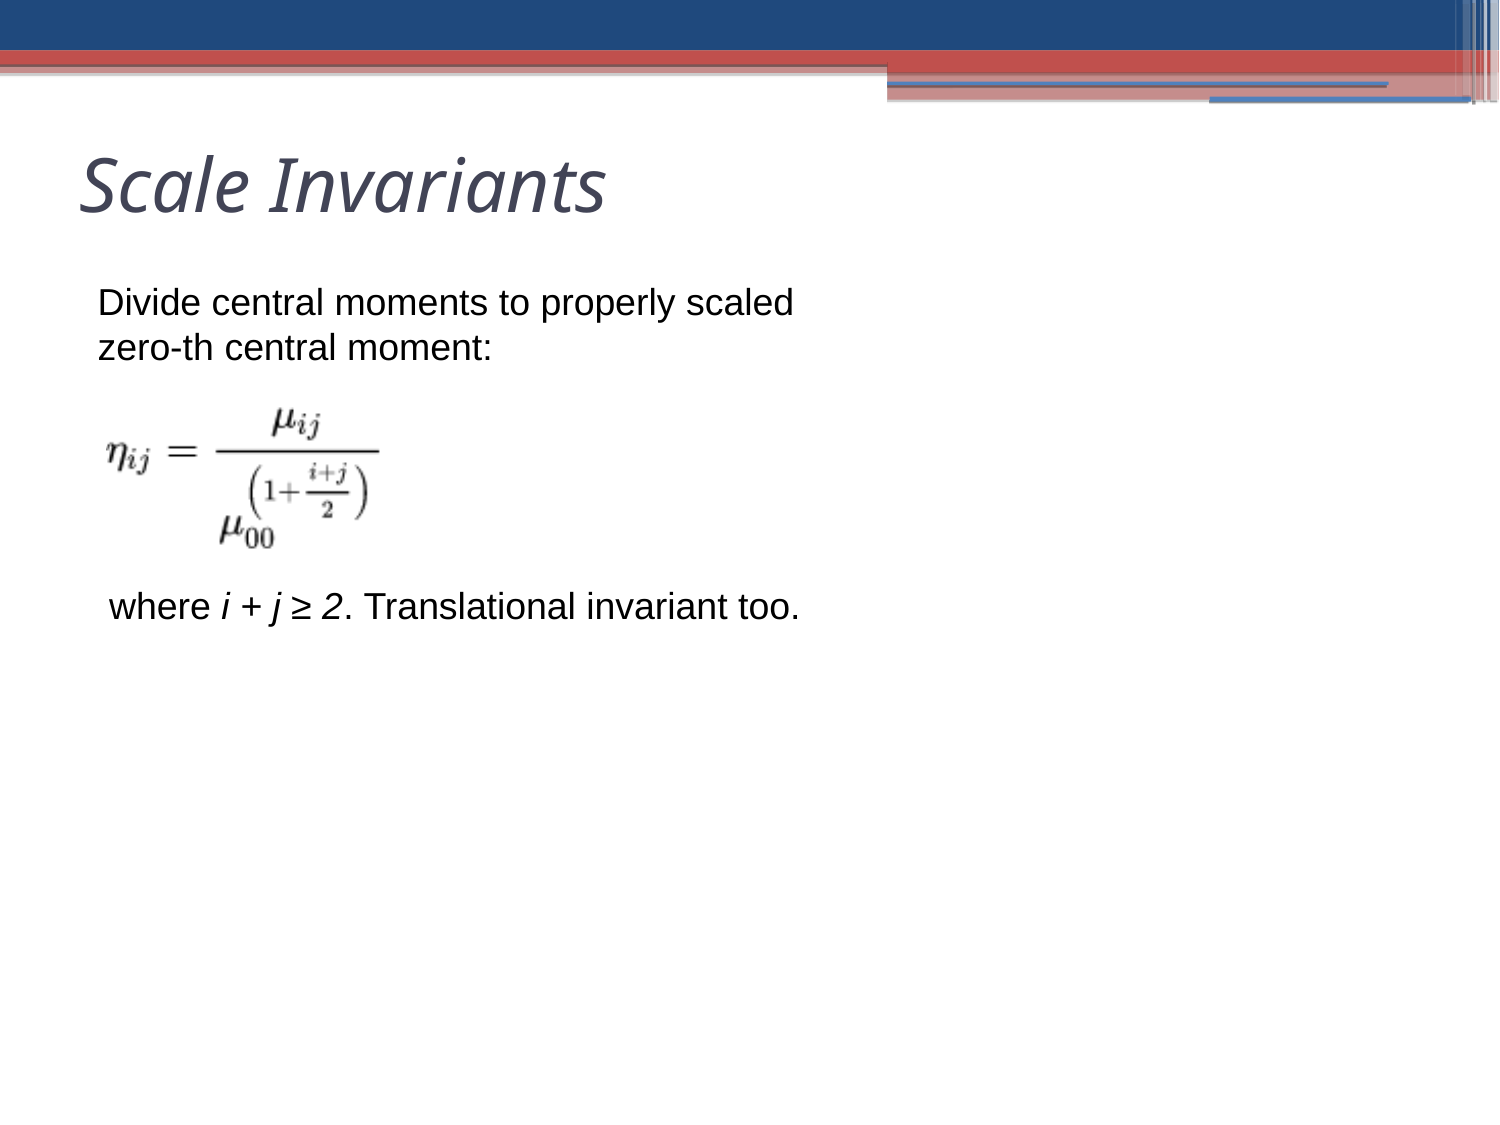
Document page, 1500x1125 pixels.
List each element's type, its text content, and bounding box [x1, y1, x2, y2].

text_box where i + j ≥ 2. Translational invariant too. [94, 574, 1134, 673]
text_box Scale Invariants [64, 95, 1414, 270]
picture [106, 403, 392, 555]
text_box Divide central moments to properly scaled zero-th central moment: [82, 270, 850, 369]
